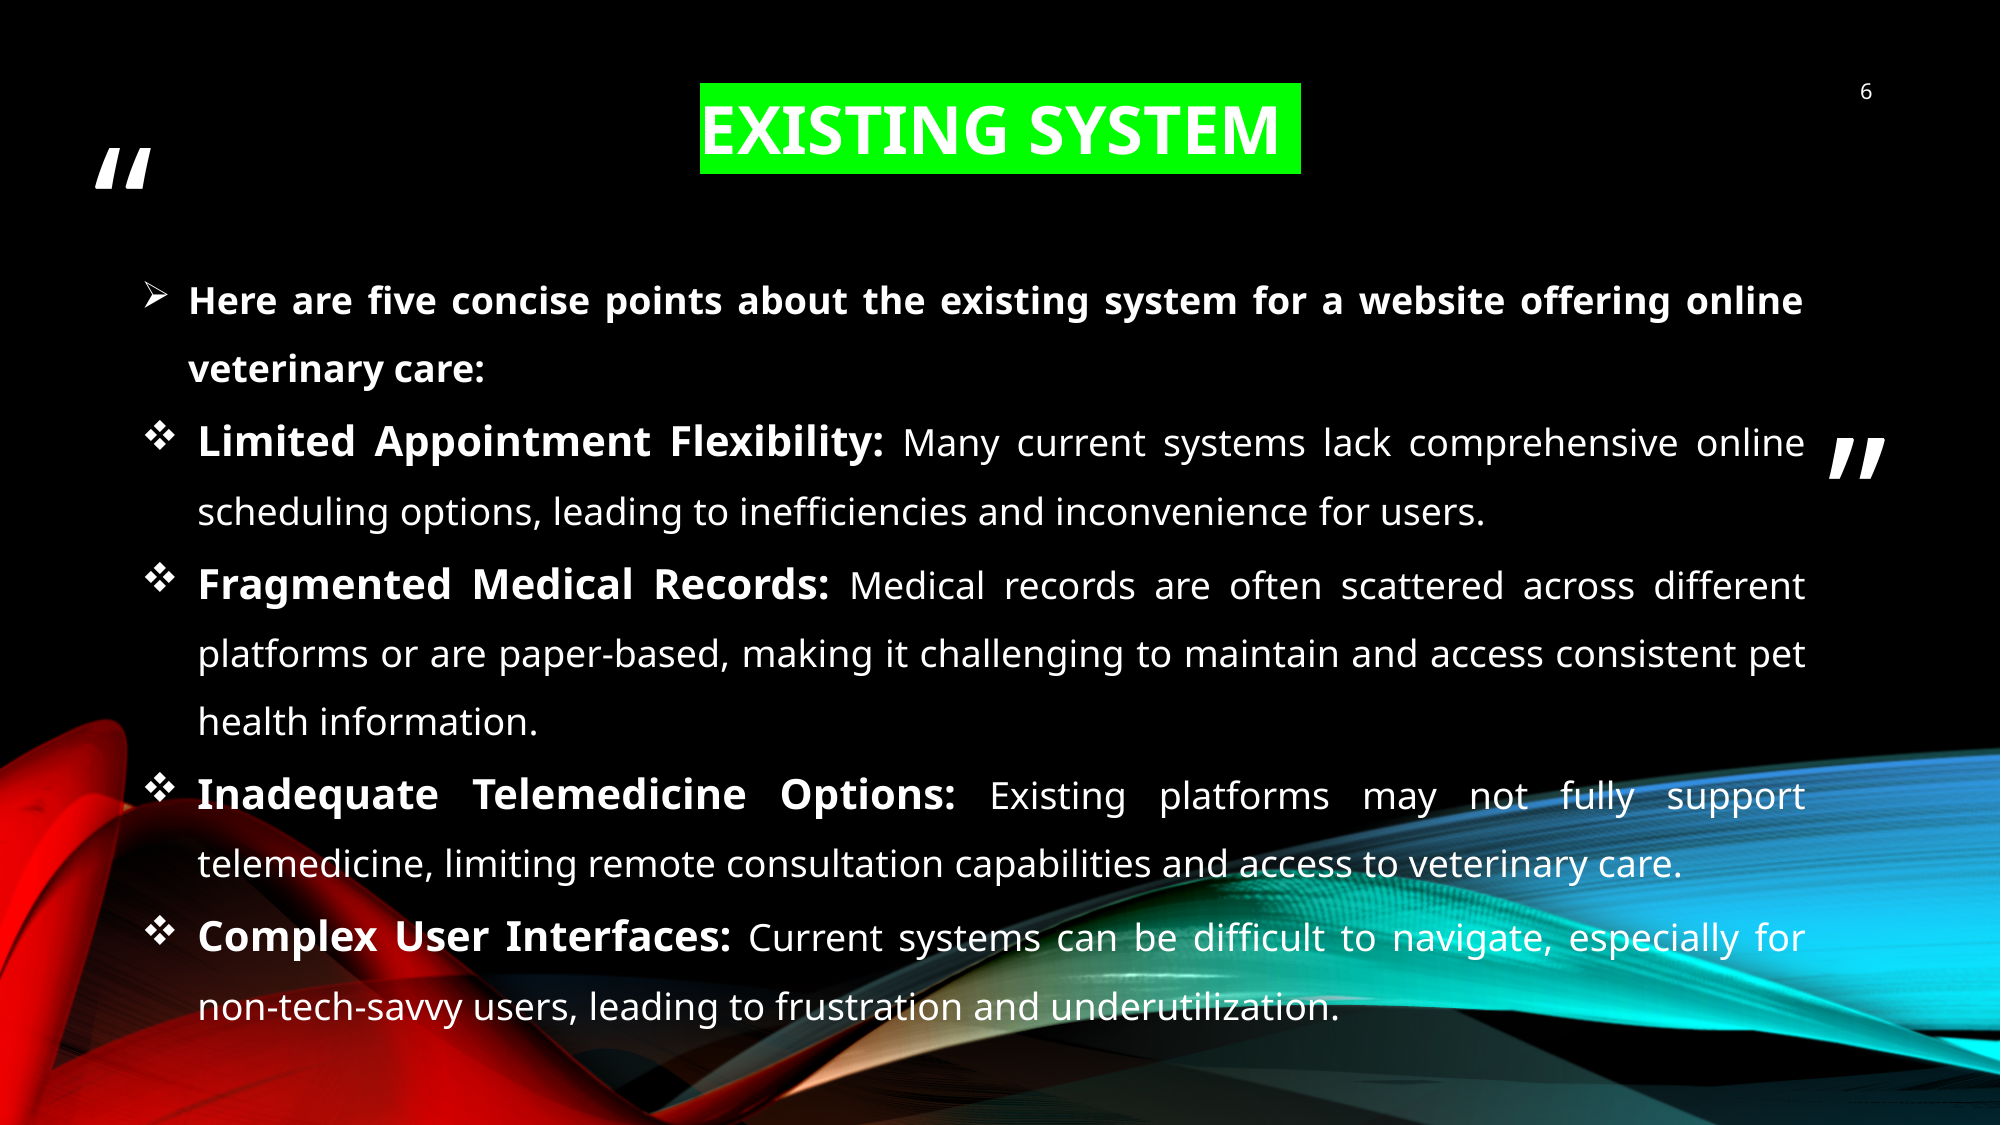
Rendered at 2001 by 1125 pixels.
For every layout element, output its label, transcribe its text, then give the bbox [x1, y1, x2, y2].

picture [0, 717, 2000, 1125]
title EXISTING SYSTEM [0, 0, 2000, 266]
slide_number 6 [1781, 62, 1888, 123]
list Here are five concise points about the existing system for a website offering online veterinary care: Limited Appointment Flexibility: Many current systems lack comprehensive online scheduling options, leading to inefficiencies and inconvenience for users. Fragmented Medical Records: Medical records are often scattered across different platforms or are paper-based, making it challenging to maintain and access consistent pet health information. Inadequate Telemedicine Options: Existing platforms may not fully support telemedicine, limiting remote consultation capabilities and access to veterinary care. Complex User Interfaces: Current systems can be difficult to navigate, especially for non-tech-savvy users, leading to frustration and underutilization. [51, 247, 1821, 1036]
